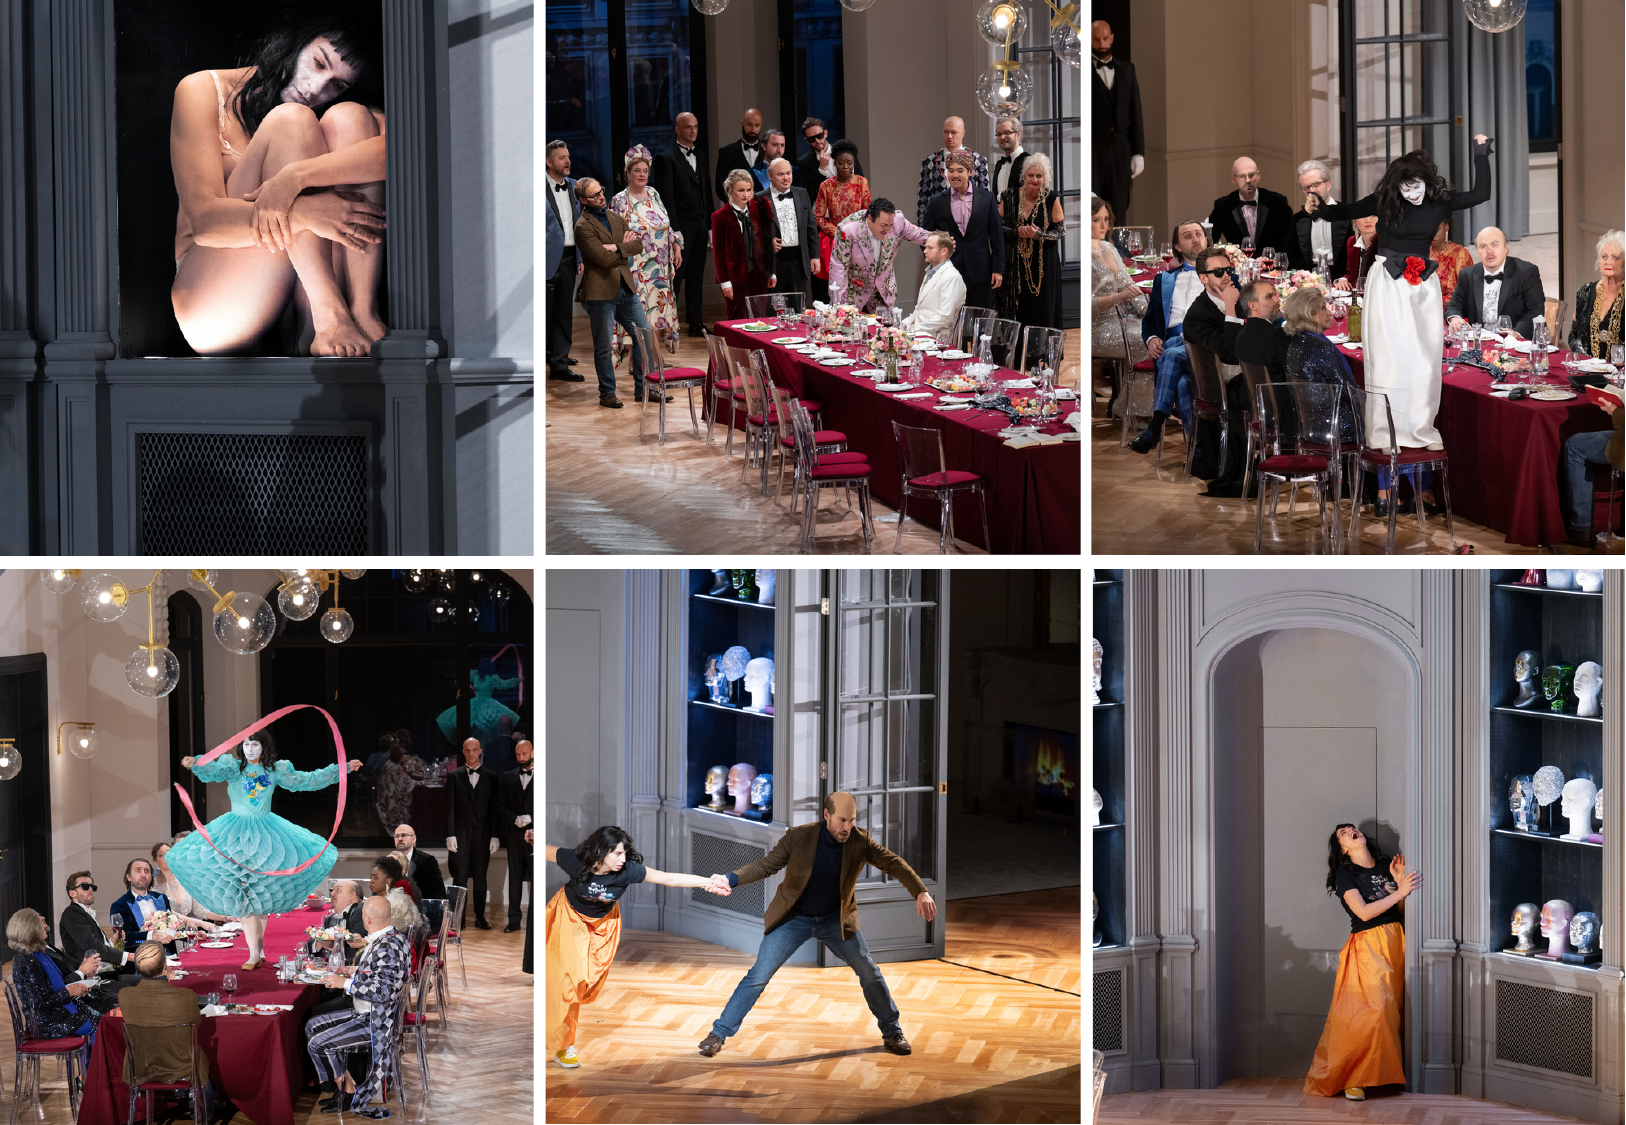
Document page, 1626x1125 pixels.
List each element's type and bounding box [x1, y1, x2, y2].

picture [1091, 0, 1625, 555]
picture [0, 0, 534, 556]
picture [1092, 568, 1625, 1125]
picture [0, 568, 534, 1125]
picture [545, 0, 1081, 555]
picture [545, 568, 1081, 1124]
text_box [0, 0, 1625, 1125]
